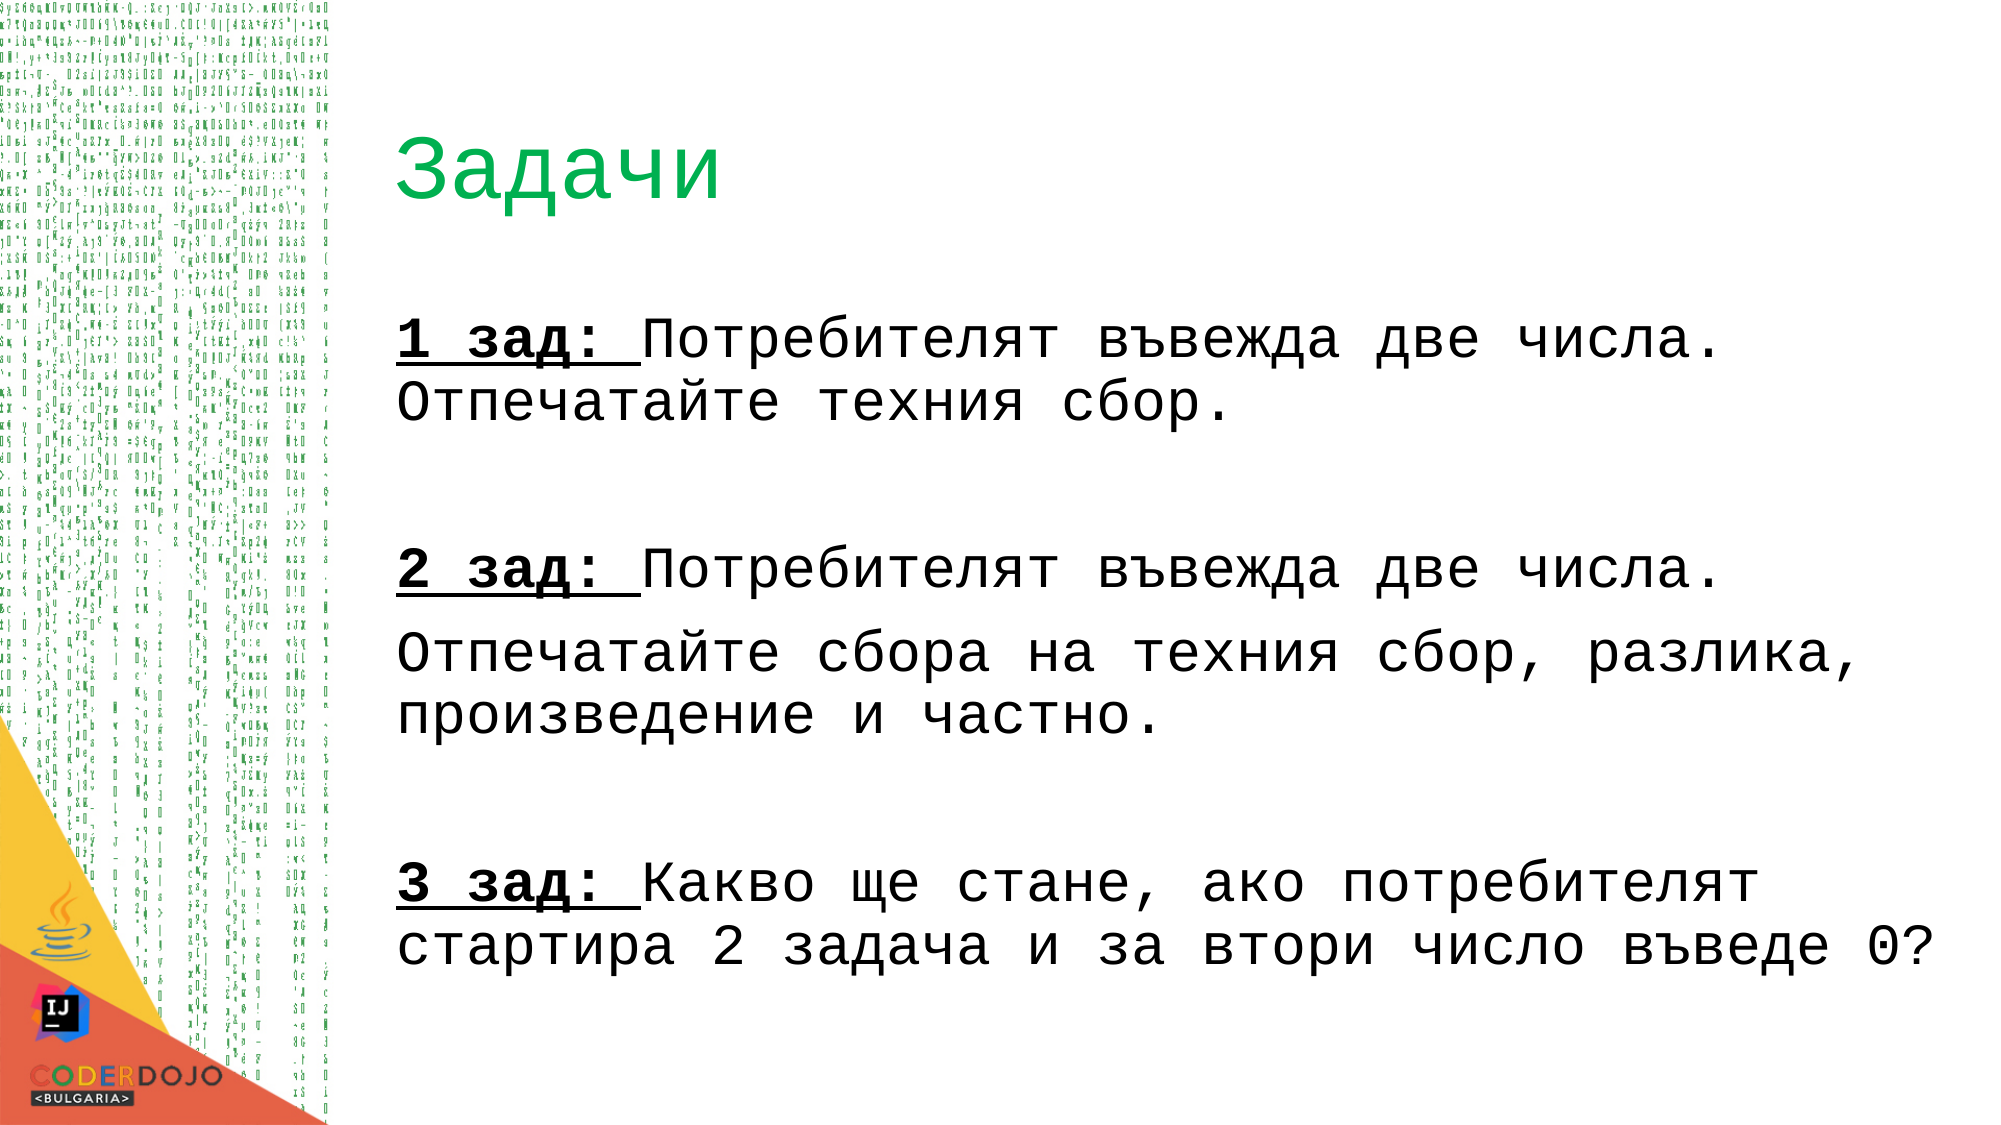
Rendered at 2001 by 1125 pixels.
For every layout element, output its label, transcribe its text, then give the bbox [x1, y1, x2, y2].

picture [0, 0, 2001, 1125]
title Задачи [379, 59, 2000, 278]
list 1 зад: Потребителят въвежда две числа. Отпечатайте техния сбор. 2 зад: Потребителят въвежда две числа. Отпечатайте сбора на техния сбор, разлика, произведение и частно. 3 зад: Какво ще стане, ако потребителят стартира 2 задача и за втори число въведе 0? [381, 299, 1964, 1014]
